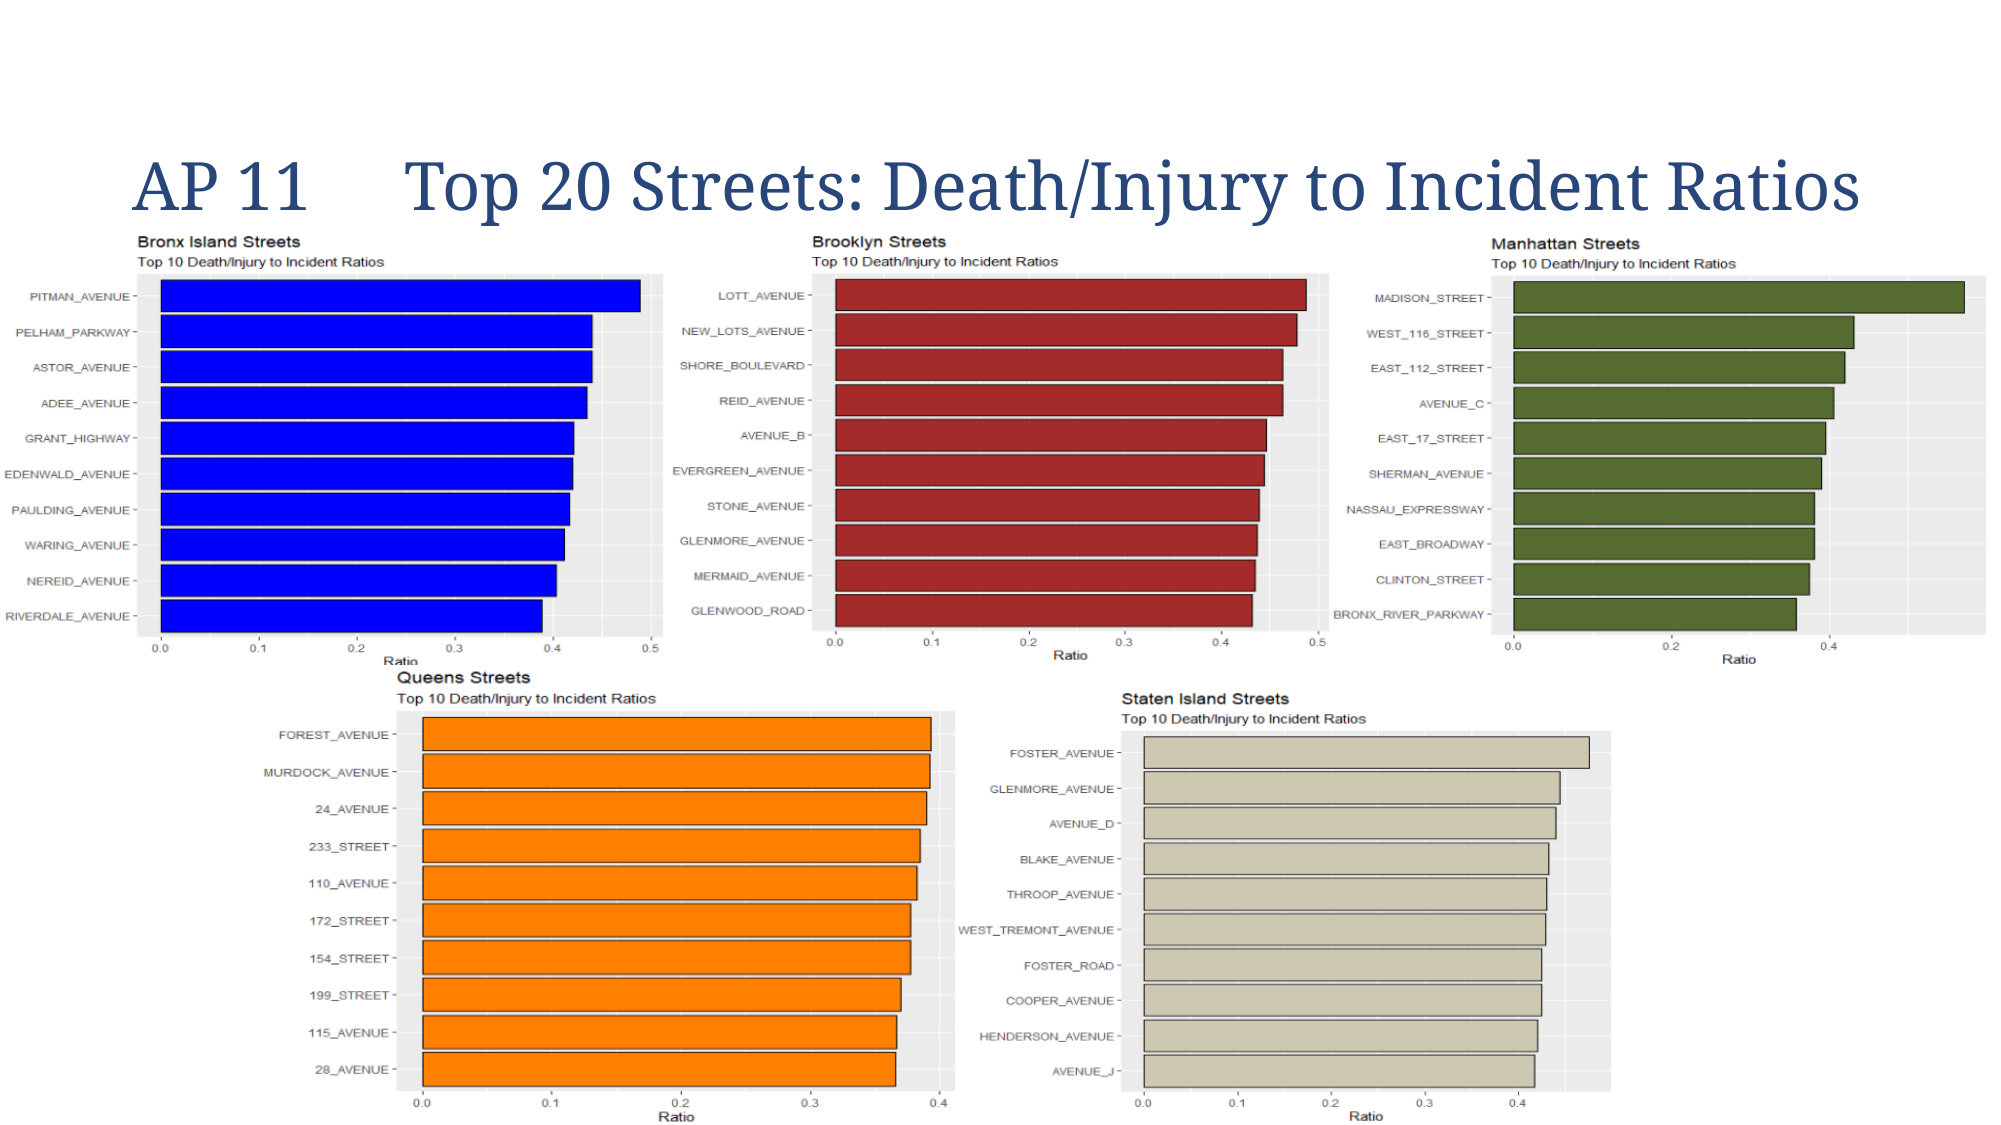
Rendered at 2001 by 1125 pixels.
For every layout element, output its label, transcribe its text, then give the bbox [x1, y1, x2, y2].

picture [0, 231, 1990, 1125]
text_box Top 20 Streets: Death/Injury to Incident Ratios [275, 62, 1878, 232]
text_box AP 11 [117, 136, 568, 231]
